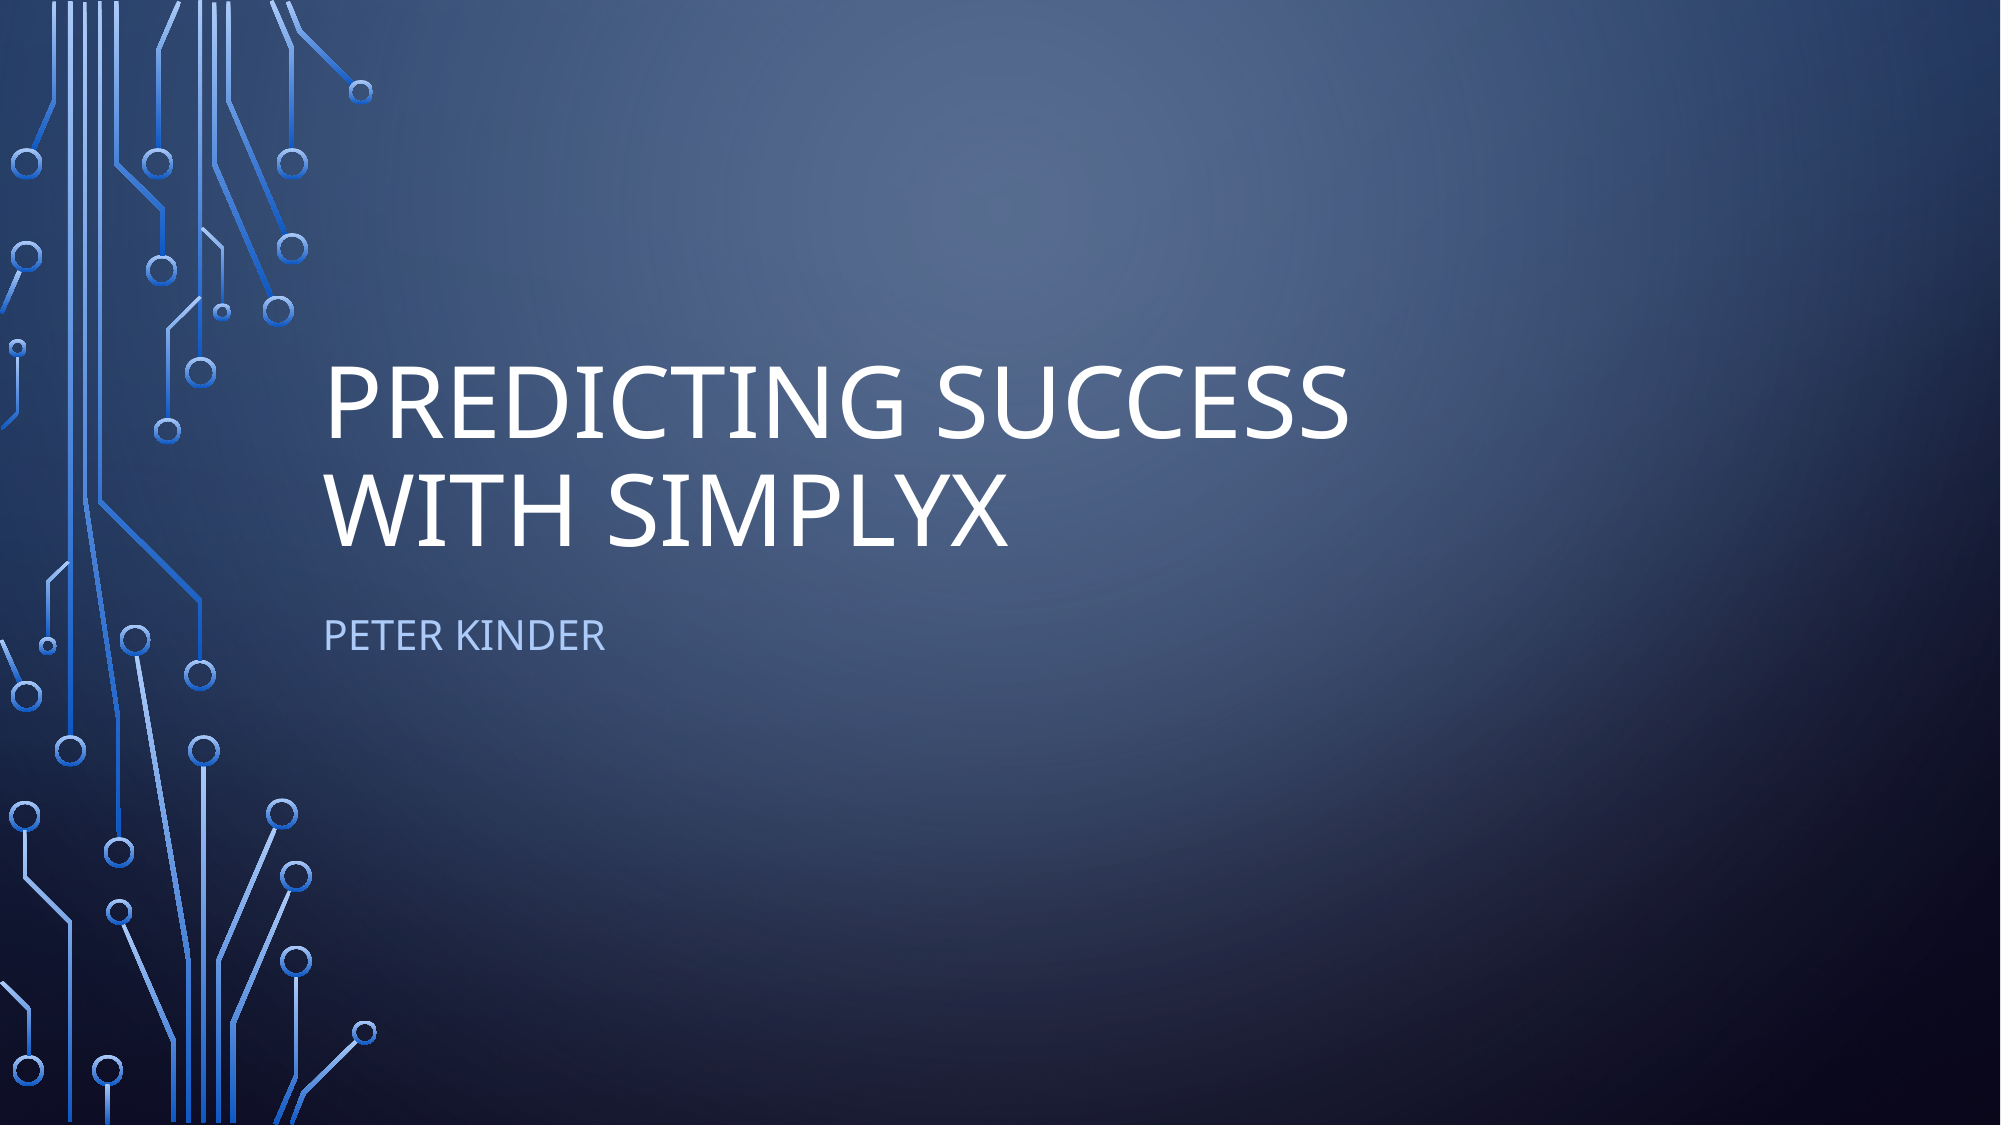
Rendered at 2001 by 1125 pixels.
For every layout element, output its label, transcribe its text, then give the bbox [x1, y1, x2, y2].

title Predicting success with simplyx [307, 184, 1750, 576]
subtitle Peter KindeR [307, 590, 1750, 863]
